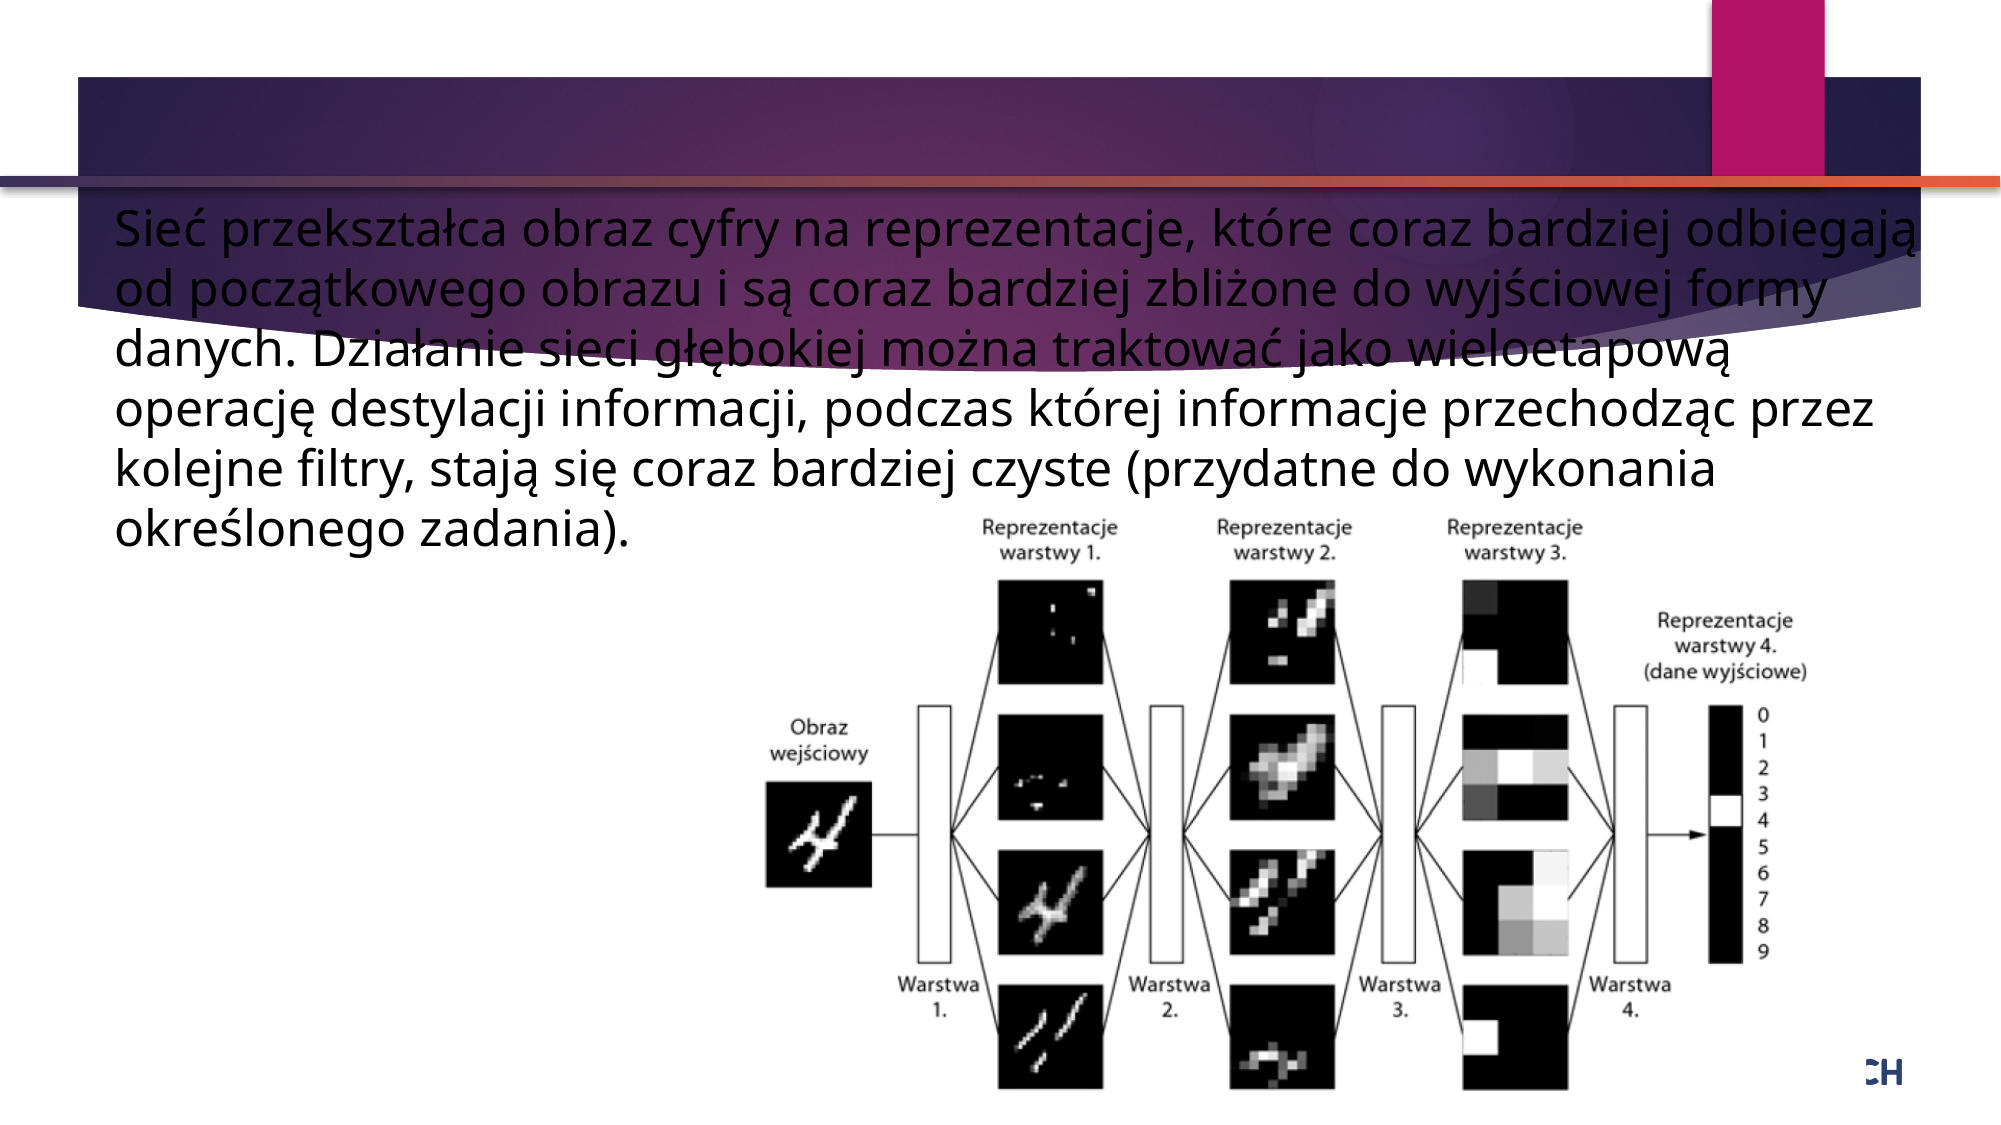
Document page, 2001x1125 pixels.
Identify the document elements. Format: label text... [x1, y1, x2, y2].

picture [727, 506, 1902, 1098]
text_box Sieć przekształca obraz cyfry na reprezentacje, które coraz bardziej odbiegają od początkowego obrazu i są coraz bardziej zbliżone do wyjściowej formy danych. Działanie sieci głębokiej można traktować jako wieloetapową operację destylacji informacji, podczas której informacje przechodząc przez kolejne filtry, stają się coraz bardziej czyste (przydatne do wykonania określonego zadania). [99, 188, 1943, 564]
